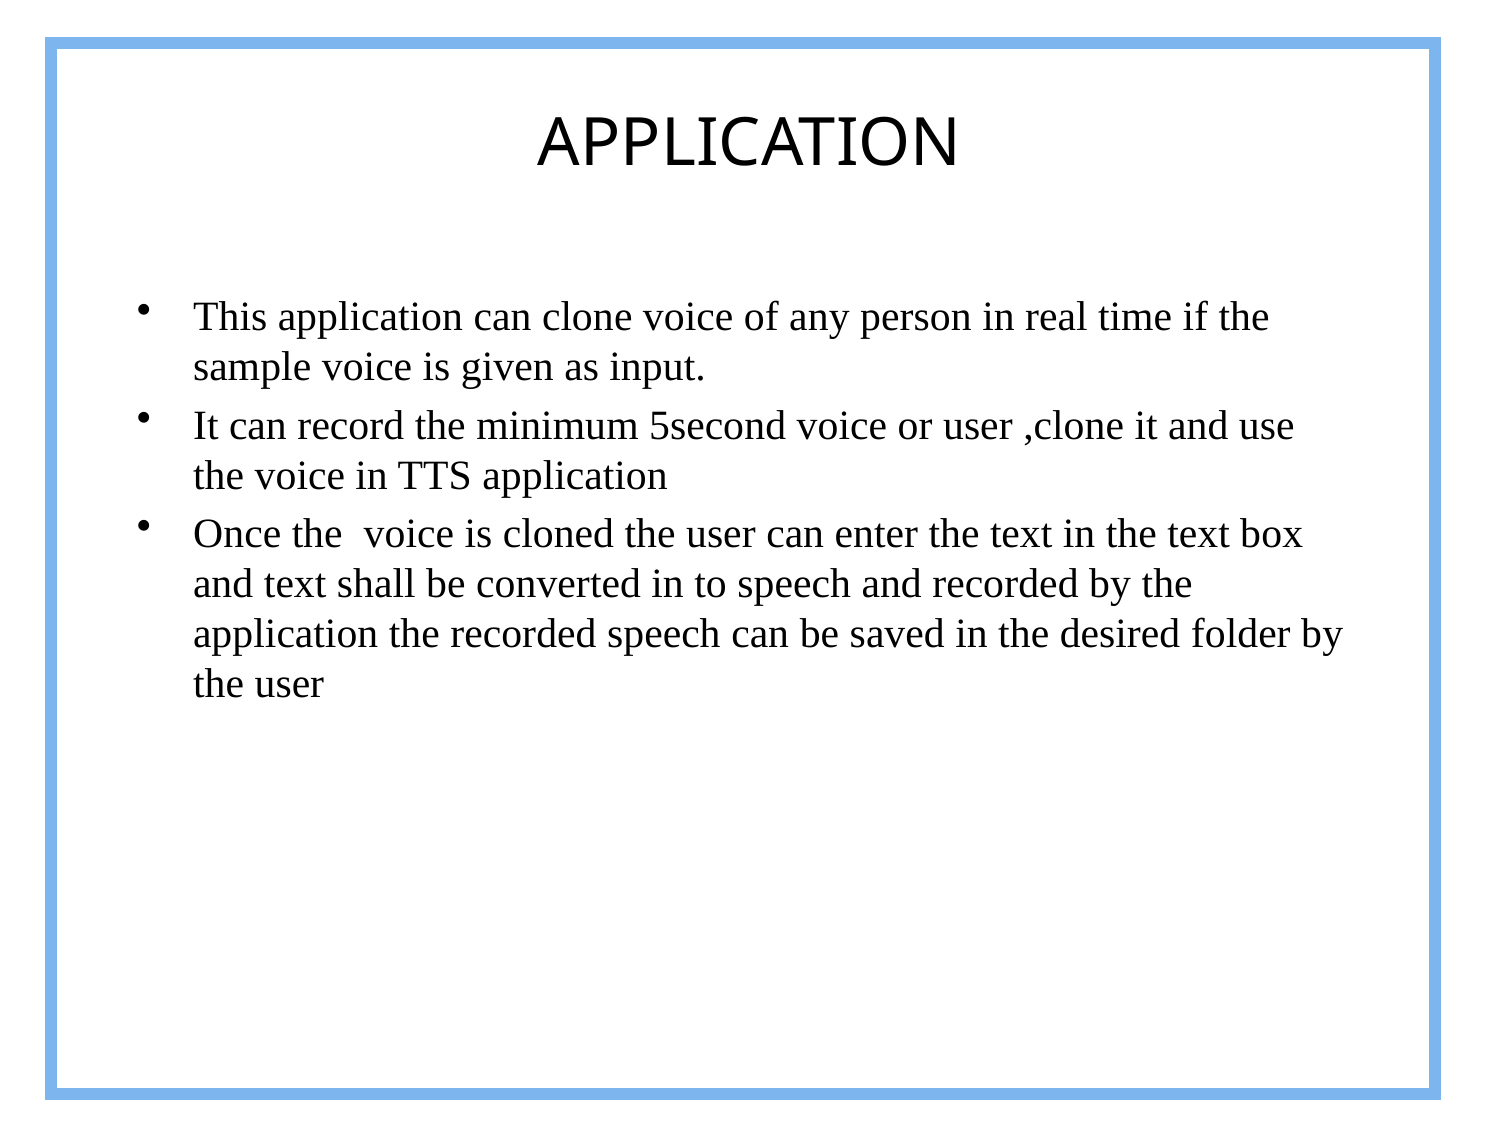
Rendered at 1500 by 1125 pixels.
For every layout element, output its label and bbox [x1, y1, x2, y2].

text_box [50, 42, 1436, 1095]
